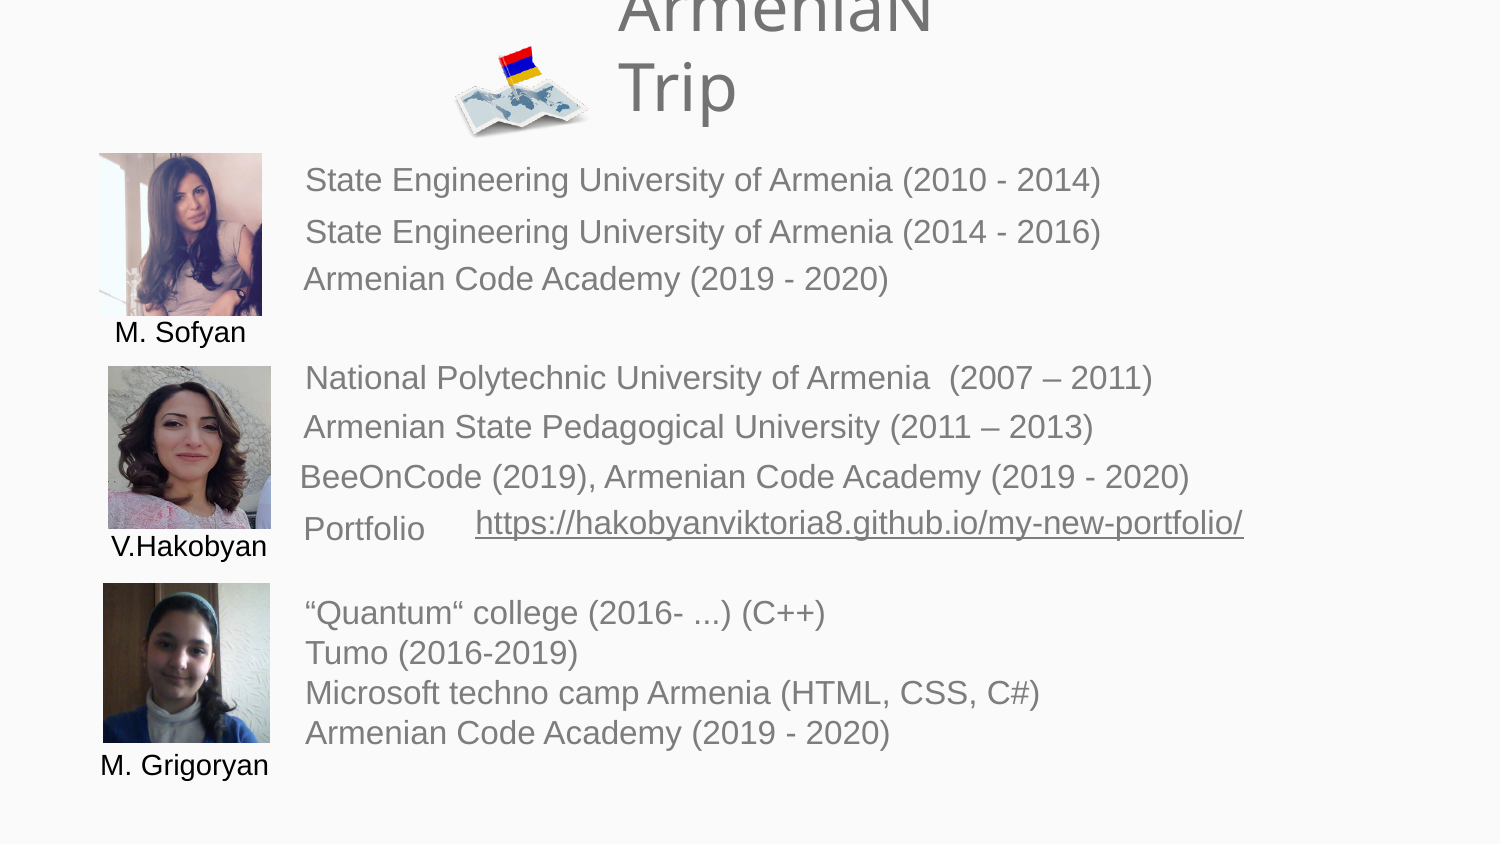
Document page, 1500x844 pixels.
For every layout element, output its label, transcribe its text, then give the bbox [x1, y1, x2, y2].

text_box https://hakobyanviktoria8.github.io/my-new-portfolio/ [480, 503, 1384, 549]
text_box Armenian State Pedagogical University (2011 – 2013) [288, 397, 1431, 453]
text_box M. Grigoryan [85, 739, 285, 789]
text_box M. Sofyan [99, 306, 320, 356]
title ArmeniaN Trip [603, 38, 989, 140]
text_box State Engineering University of Armenia (2014 - 2016) [290, 202, 1391, 258]
picture [108, 366, 271, 529]
text_box BeeOnCode (2019), Armenian Code Academy (2019 - 2020) [284, 447, 1428, 503]
text_box “Quantum“ college (2016- ...) (C++) Tumo (2016-2019) Microsoft techno camp Armenia (HTML, CSS, C#) Armenian Code Academy (2019 - 2020) [290, 583, 1352, 759]
picture [103, 583, 271, 743]
picture [99, 153, 262, 316]
text_box National Polytechnic University of Armenia (2007 – 2011) [290, 348, 1391, 397]
text_box Portfolio [288, 503, 480, 554]
text_box Armenian Code Academy (2019 - 2020) [288, 249, 1390, 305]
picture [442, 38, 597, 154]
text_box State Engineering University of Armenia (2010 - 2014) [290, 150, 1391, 202]
text_box V.Hakobyan [96, 520, 283, 570]
